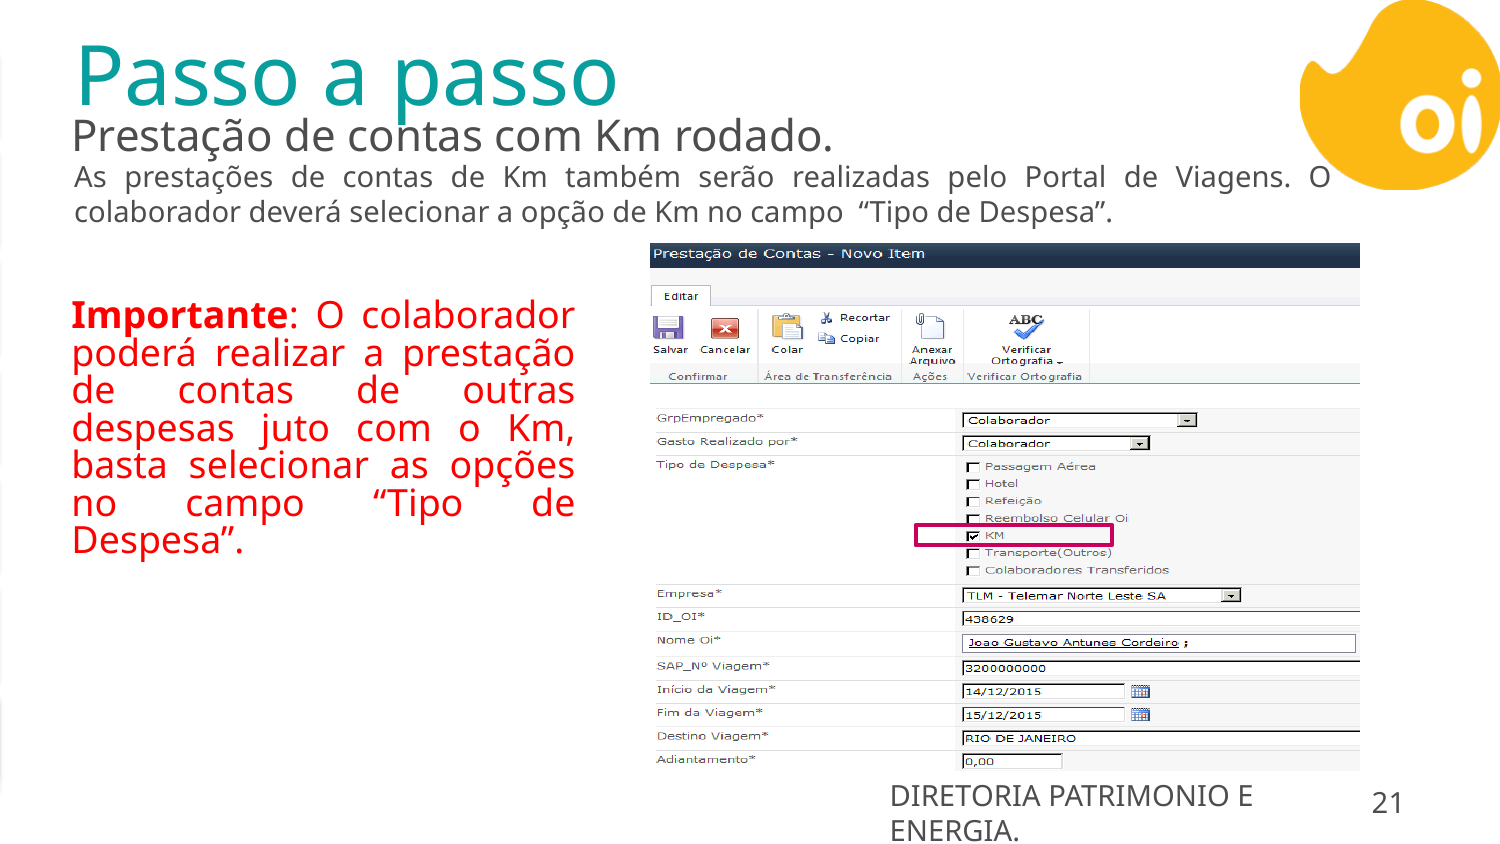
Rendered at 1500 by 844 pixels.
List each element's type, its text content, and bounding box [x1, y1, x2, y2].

picture [1299, 0, 1500, 190]
text_box Importante: O colaborador poderá realizar a prestação de contas de outras despesas juto com o Km, basta selecionar as opções no campo “Tipo de Despesa”. [56, 291, 591, 569]
text_box 21 [1356, 777, 1433, 823]
text_box DIRETORIA PATRIMONIO E ENERGIA. [874, 780, 1350, 816]
text_box Prestação de contas com Km rodado. [56, 108, 1294, 168]
text_box As prestações de contas de Km também serão realizadas pelo Portal de Viagens. O colaborador deverá selecionar a opção de Km no campo “Tipo de Despesa”. [74, 158, 1333, 244]
picture [649, 243, 1360, 771]
text_box Passo a passo [74, 34, 1294, 106]
